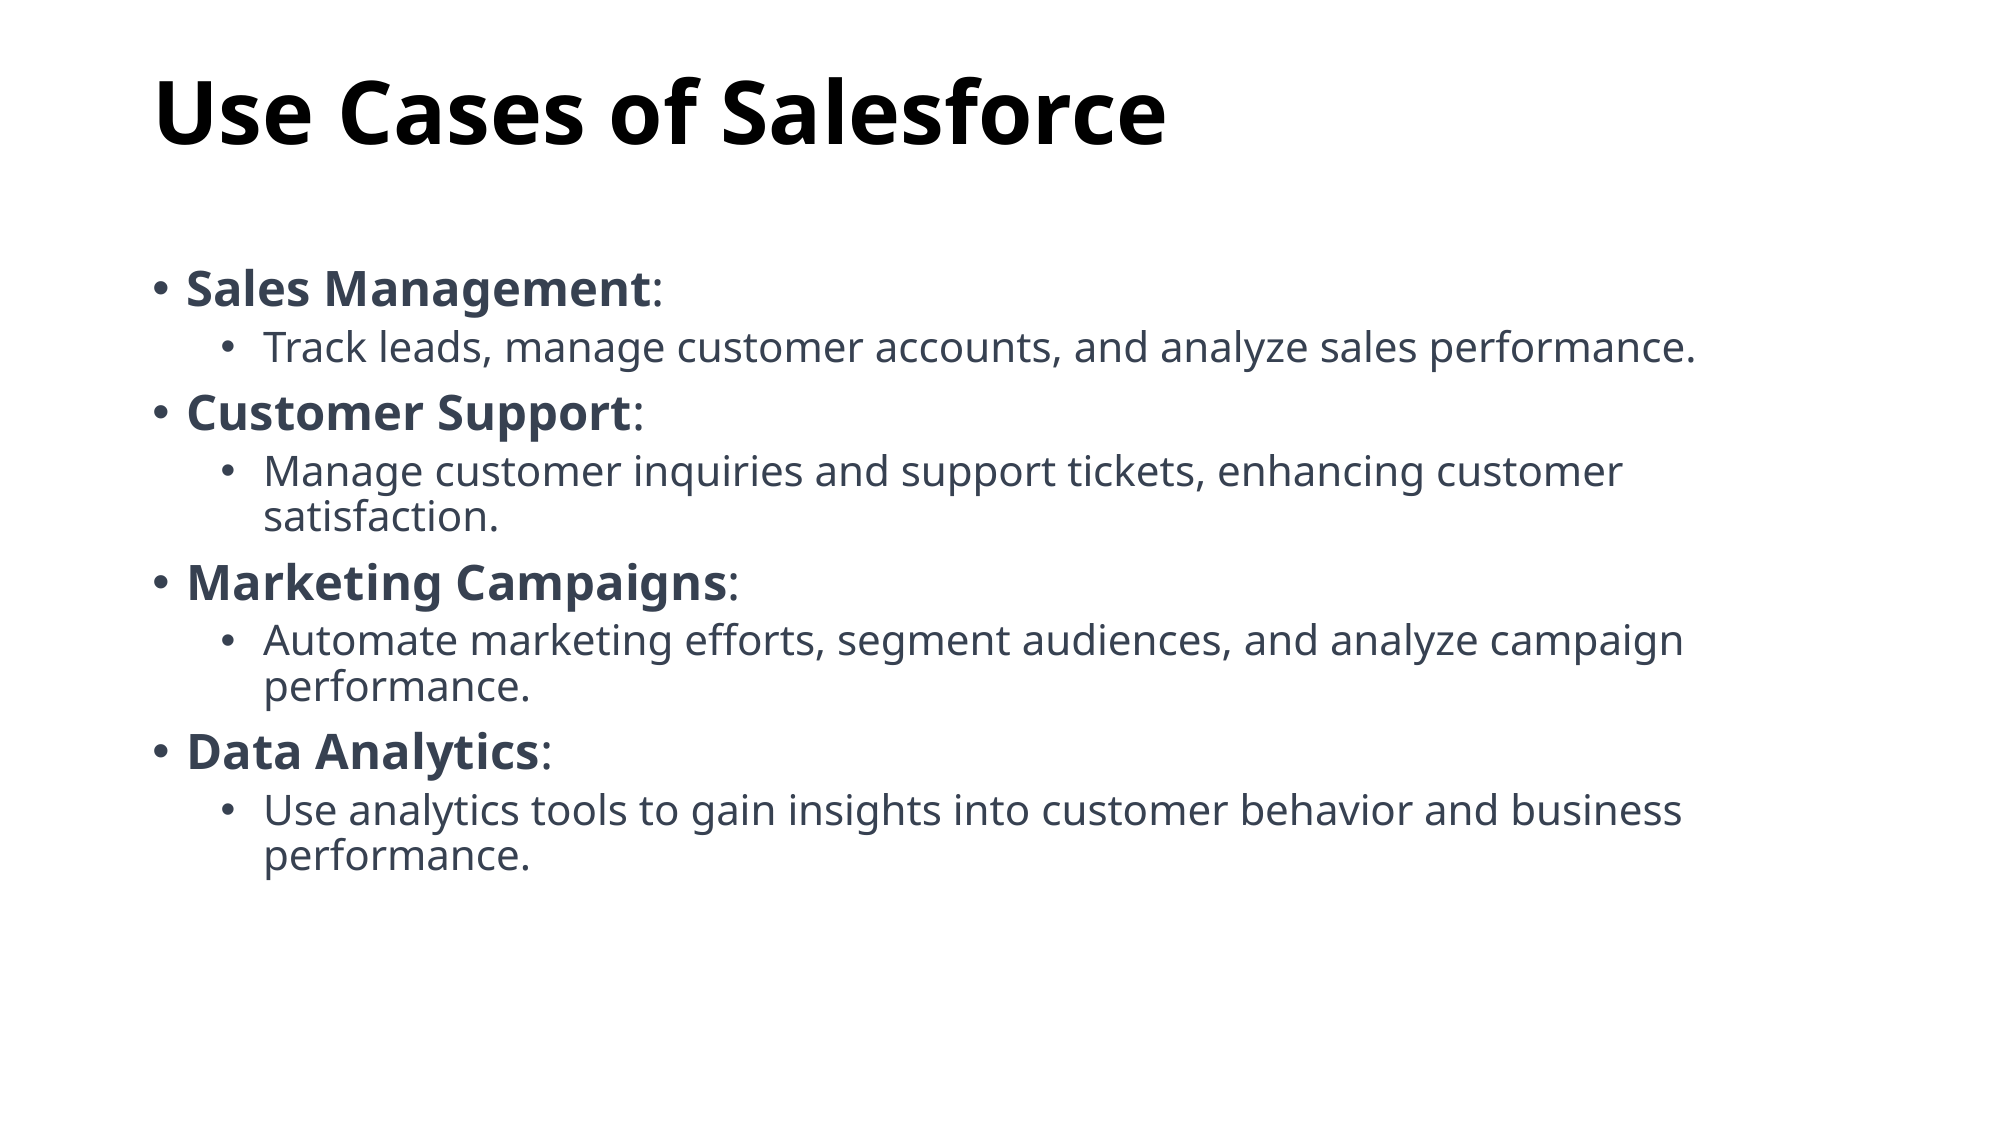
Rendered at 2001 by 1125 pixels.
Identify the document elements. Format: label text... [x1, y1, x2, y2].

title Use Cases of Salesforce [137, 59, 1863, 256]
list Sales Management: Track leads, manage customer accounts, and analyze sales performance. Customer Support: Manage customer inquiries and support tickets, enhancing customer satisfaction. Marketing Campaigns: Automate marketing efforts, segment audiences, and analyze campaign performance. Data Analytics: Use analytics tools to gain insights into customer behavior and business performance. [137, 256, 1863, 1014]
